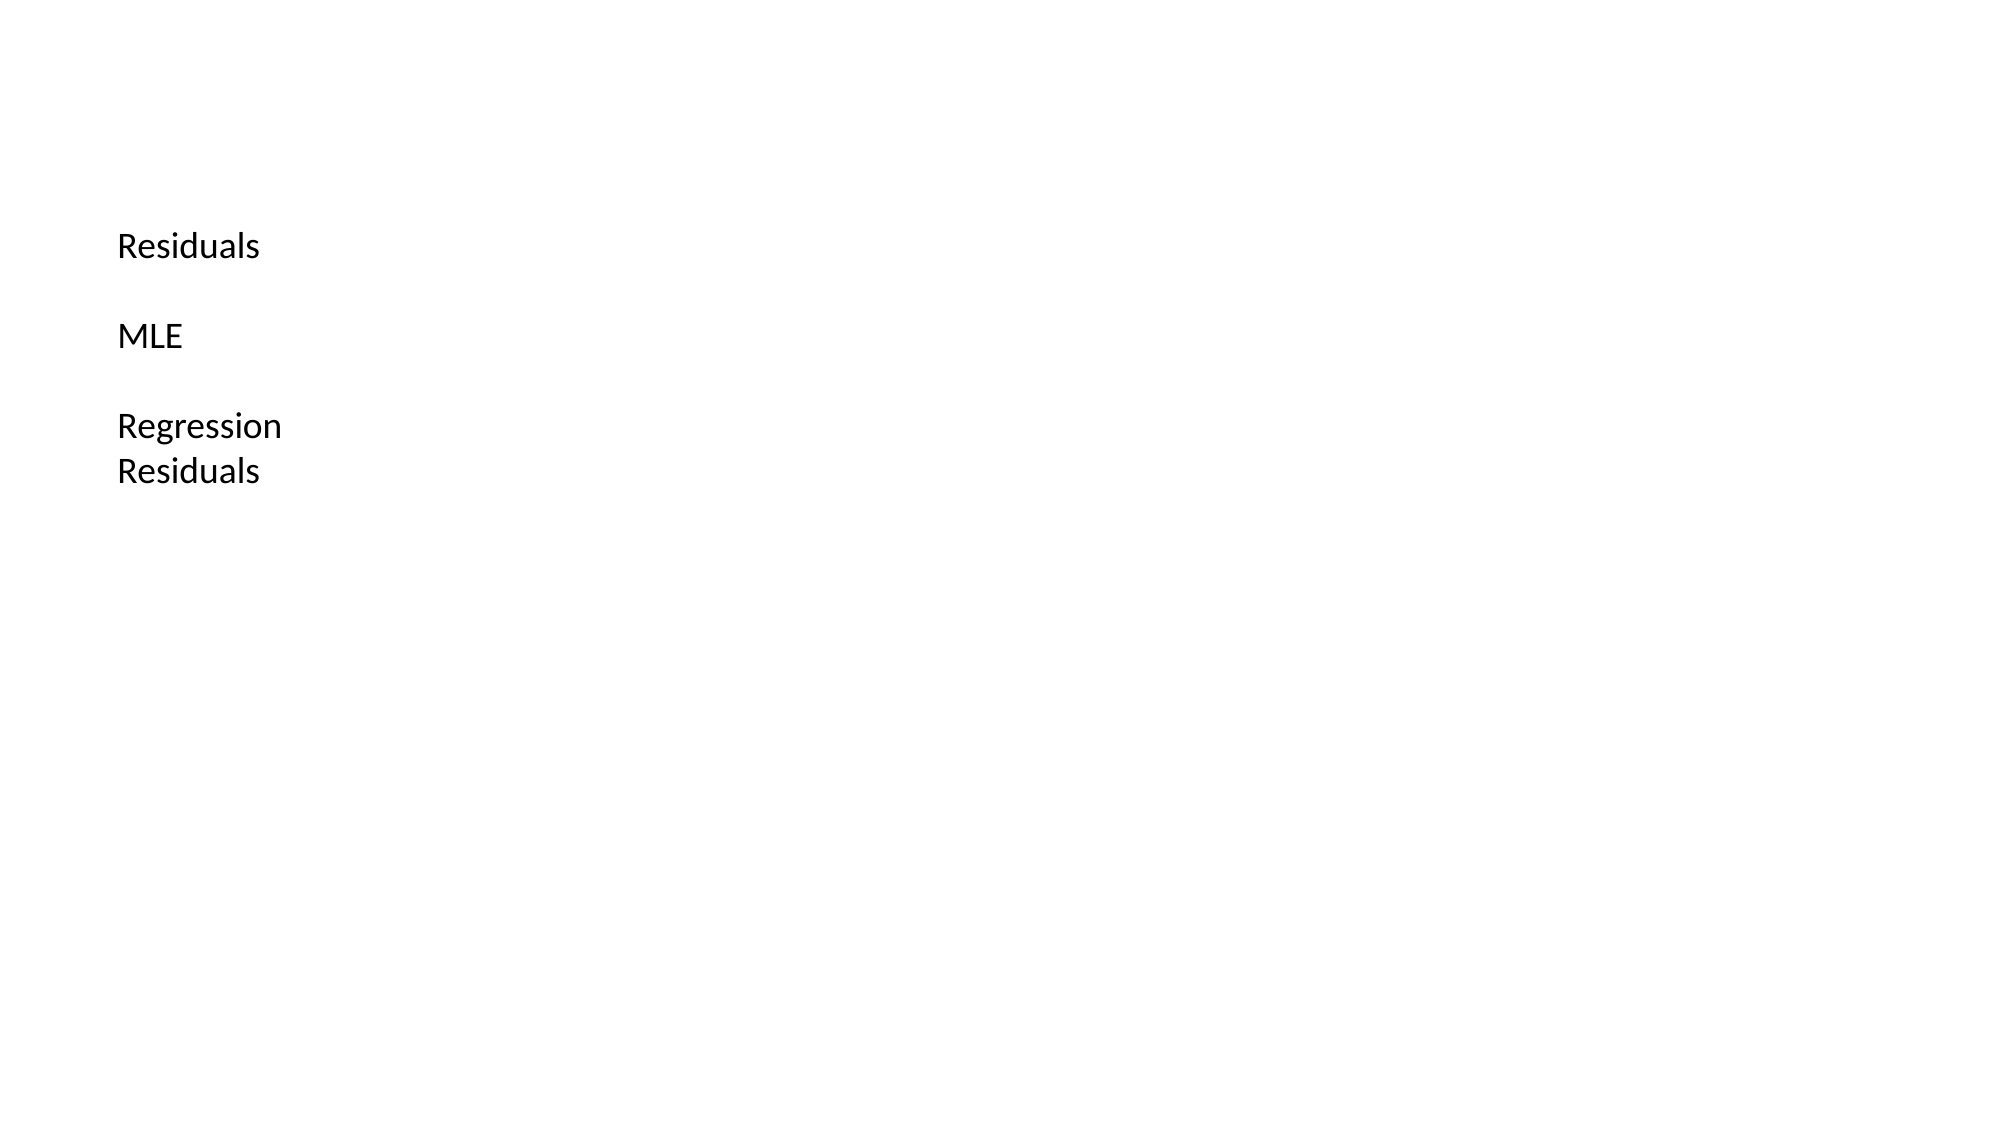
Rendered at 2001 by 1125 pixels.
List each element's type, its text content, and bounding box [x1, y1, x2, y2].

text_box Residuals MLE Regression Residuals [102, 168, 298, 544]
